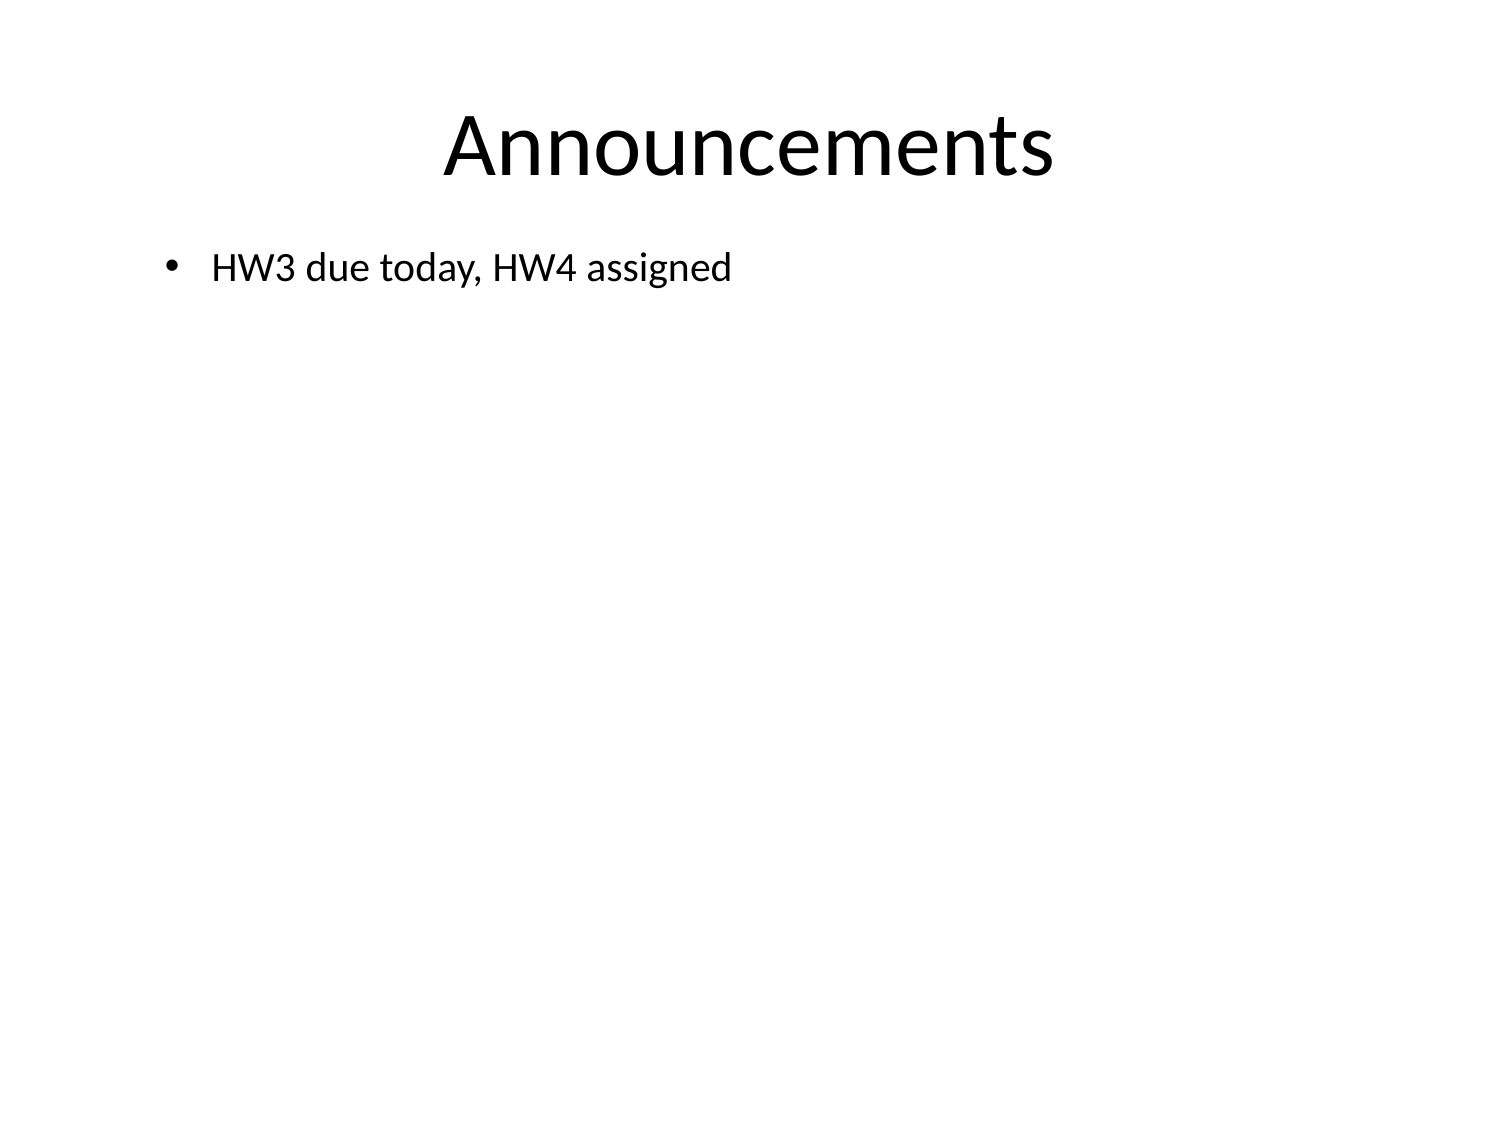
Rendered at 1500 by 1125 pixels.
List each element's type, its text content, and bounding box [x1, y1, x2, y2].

title Announcements [75, 45, 1425, 233]
text_box HW3 due today, HW4 assigned [149, 232, 1338, 398]
